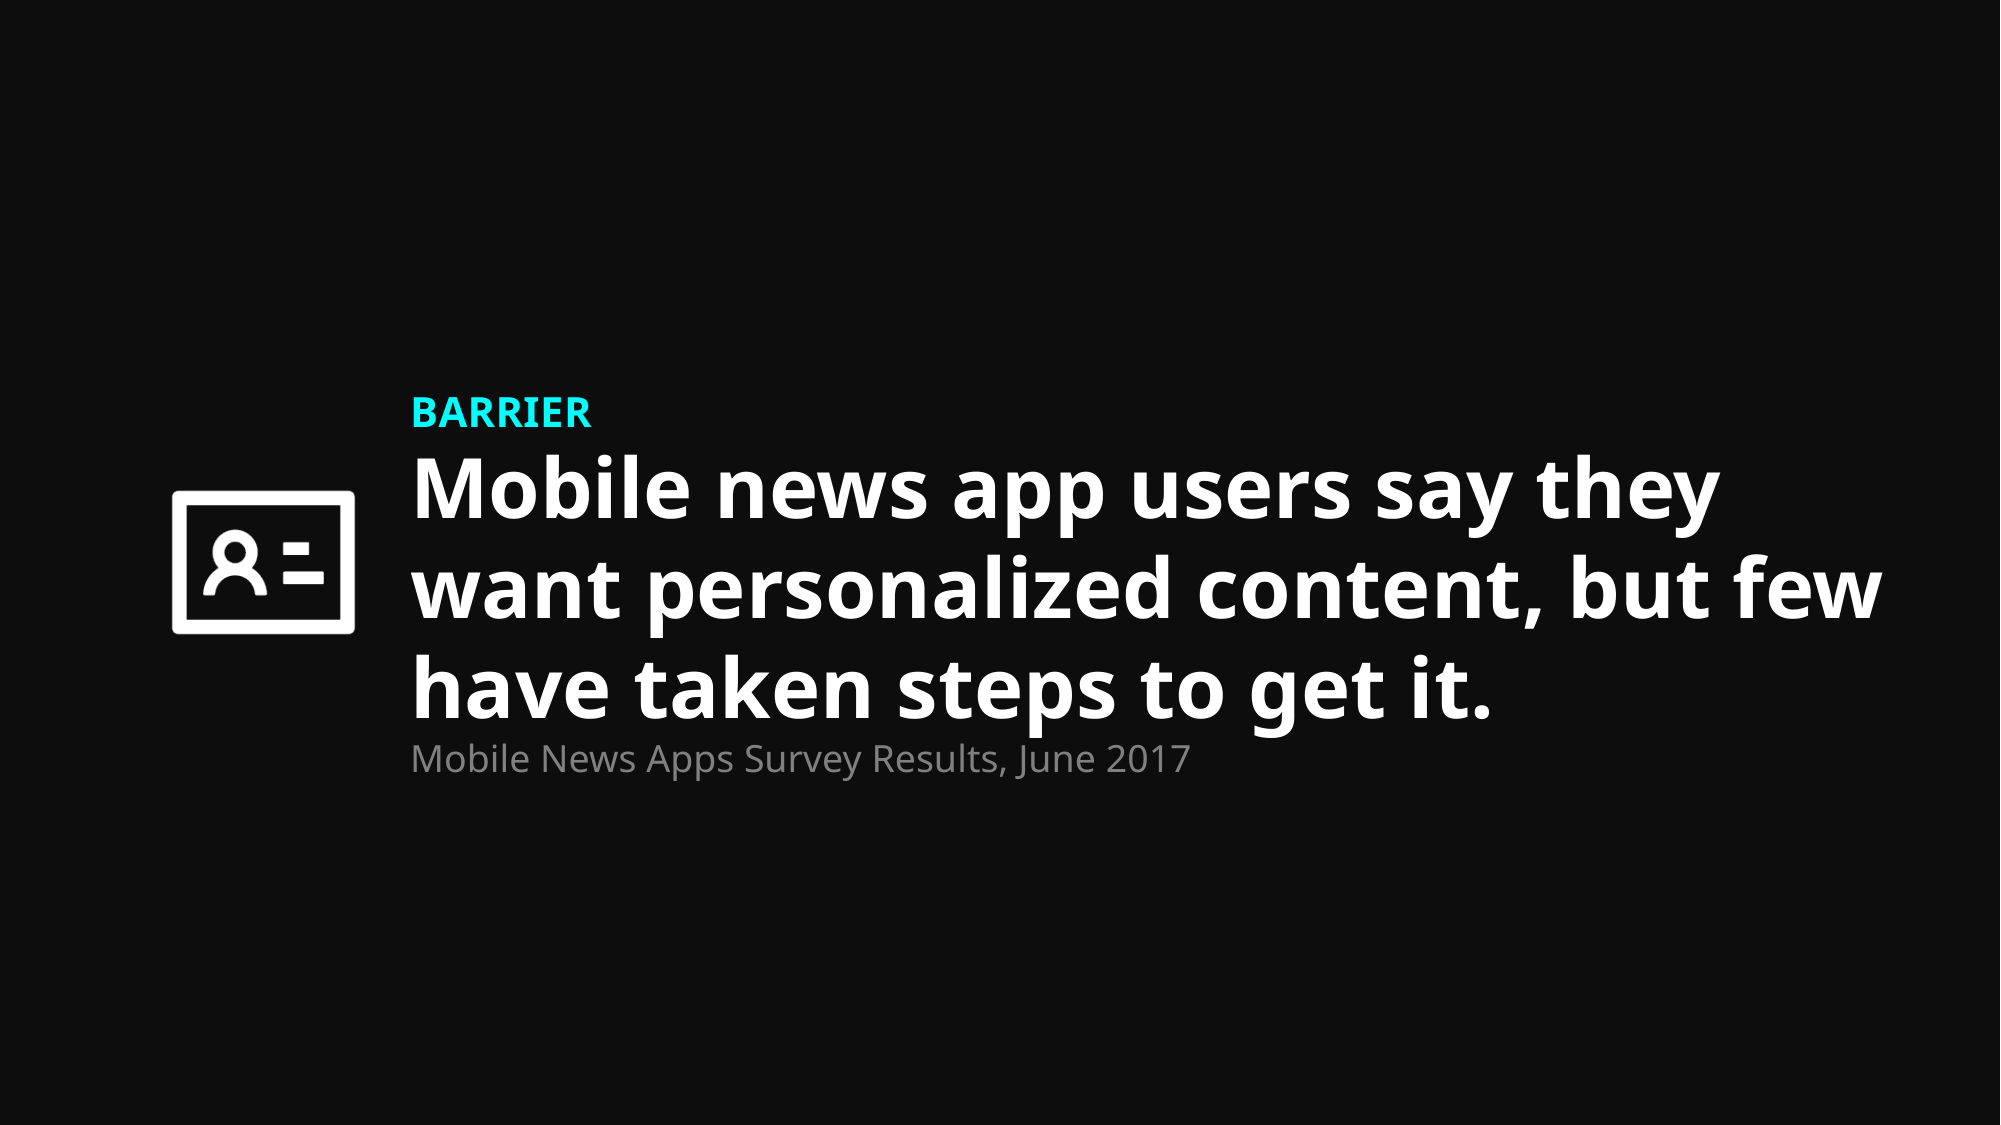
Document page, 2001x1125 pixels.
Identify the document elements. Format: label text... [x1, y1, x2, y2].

text_box Barrier Mobile news app users say they want personalized content, but few have taken steps to get it. Mobile News Apps Survey Results, June 2017 [395, 378, 1907, 788]
picture [159, 458, 368, 667]
